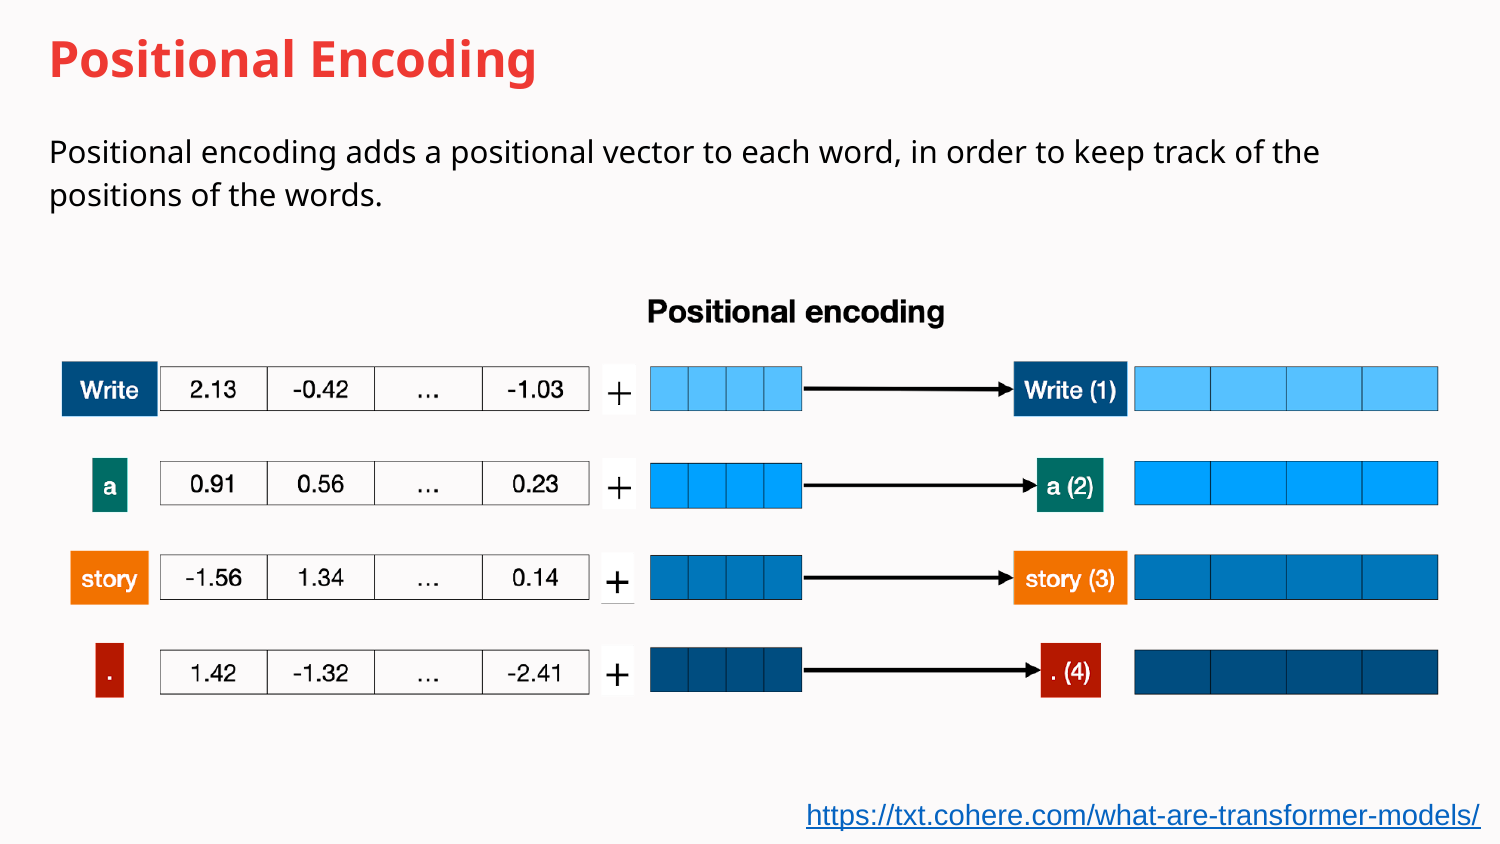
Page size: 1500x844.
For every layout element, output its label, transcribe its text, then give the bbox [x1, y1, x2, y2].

text_box https://txt.cohere.com/what-are-transformer-models/ [791, 781, 1500, 844]
text_box Positional encoding adds a positional vector to each word, in order to keep track of the positions of the words. [33, 111, 1463, 235]
title Positional Encoding [33, 16, 1452, 100]
picture [60, 286, 1440, 699]
